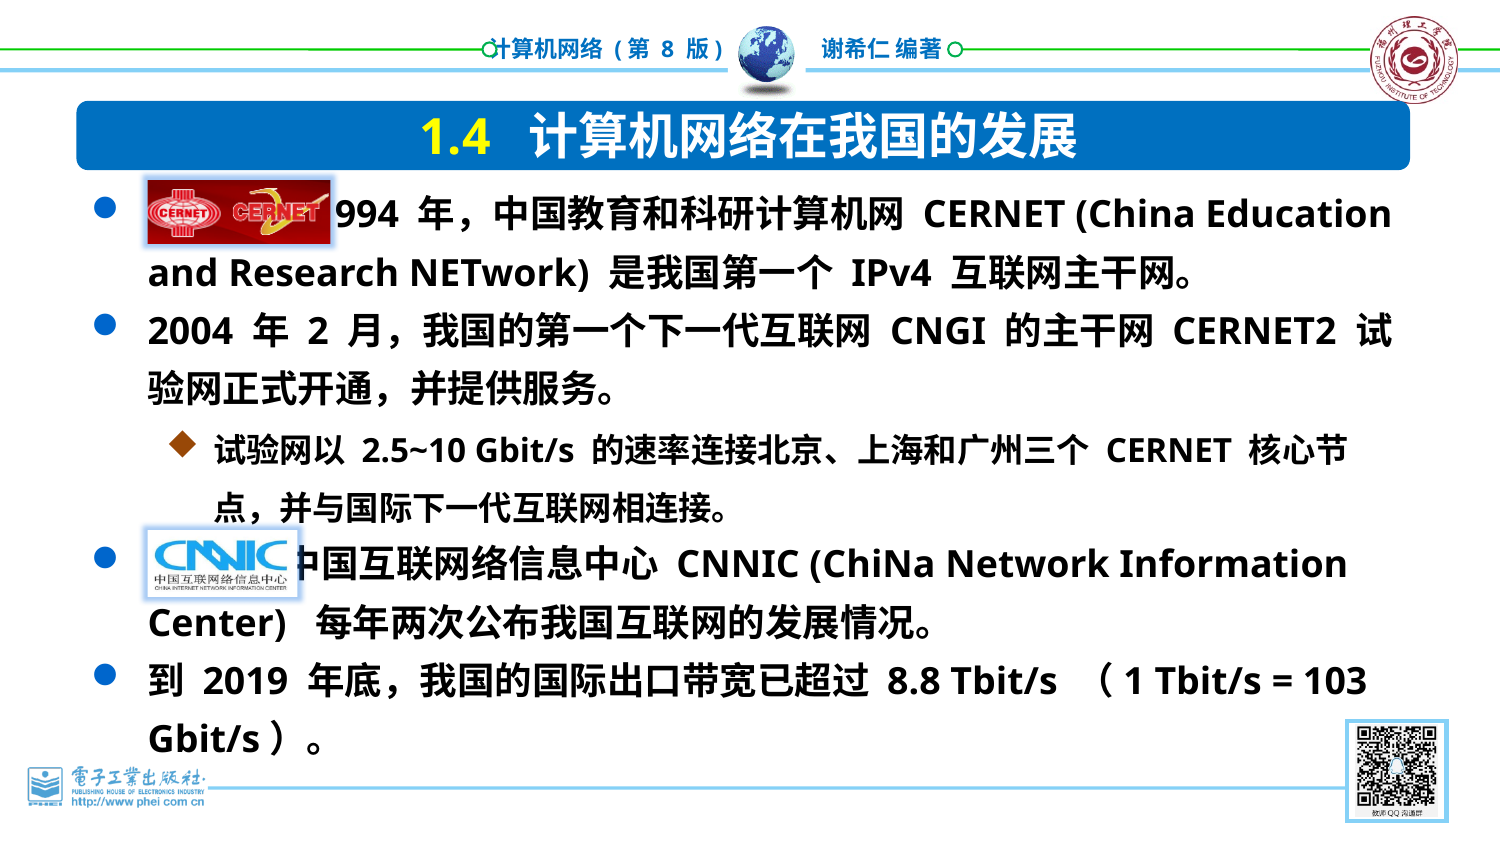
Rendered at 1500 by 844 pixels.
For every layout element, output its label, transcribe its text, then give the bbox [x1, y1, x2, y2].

picture [147, 179, 331, 244]
picture [1355, 724, 1438, 817]
picture [23, 764, 208, 809]
list 1994 年，中国教育和科研计算机网 CERNET (China Education and Research NETwork) 是我国第一个 IPv4 互联网主干网。 2004 年 2 月，我国的第一个下一代互联网 CNGI 的主干网 CERNET2 试验网正式开通，并提供服务。 试验网以 2.5~10 Gbit/s 的速率连接北京、上海和广州三个 CERNET 核心节点，并与国际下一代互联网相连接。 中国互联网络信息中心 CNNIC (ChiNa Network Information Center) 每年两次公布我国互联网的发展情况。 到 2019 年底，我国的国际出口带宽已超过 8.8 Tbit/s （1 Tbit/s = 103 Gbit/s）。 [76, 169, 1410, 713]
picture [147, 530, 298, 597]
list 1.4 计算机网络在我国的发展 [204, 107, 1293, 163]
picture [1370, 16, 1458, 104]
picture [736, 24, 796, 100]
